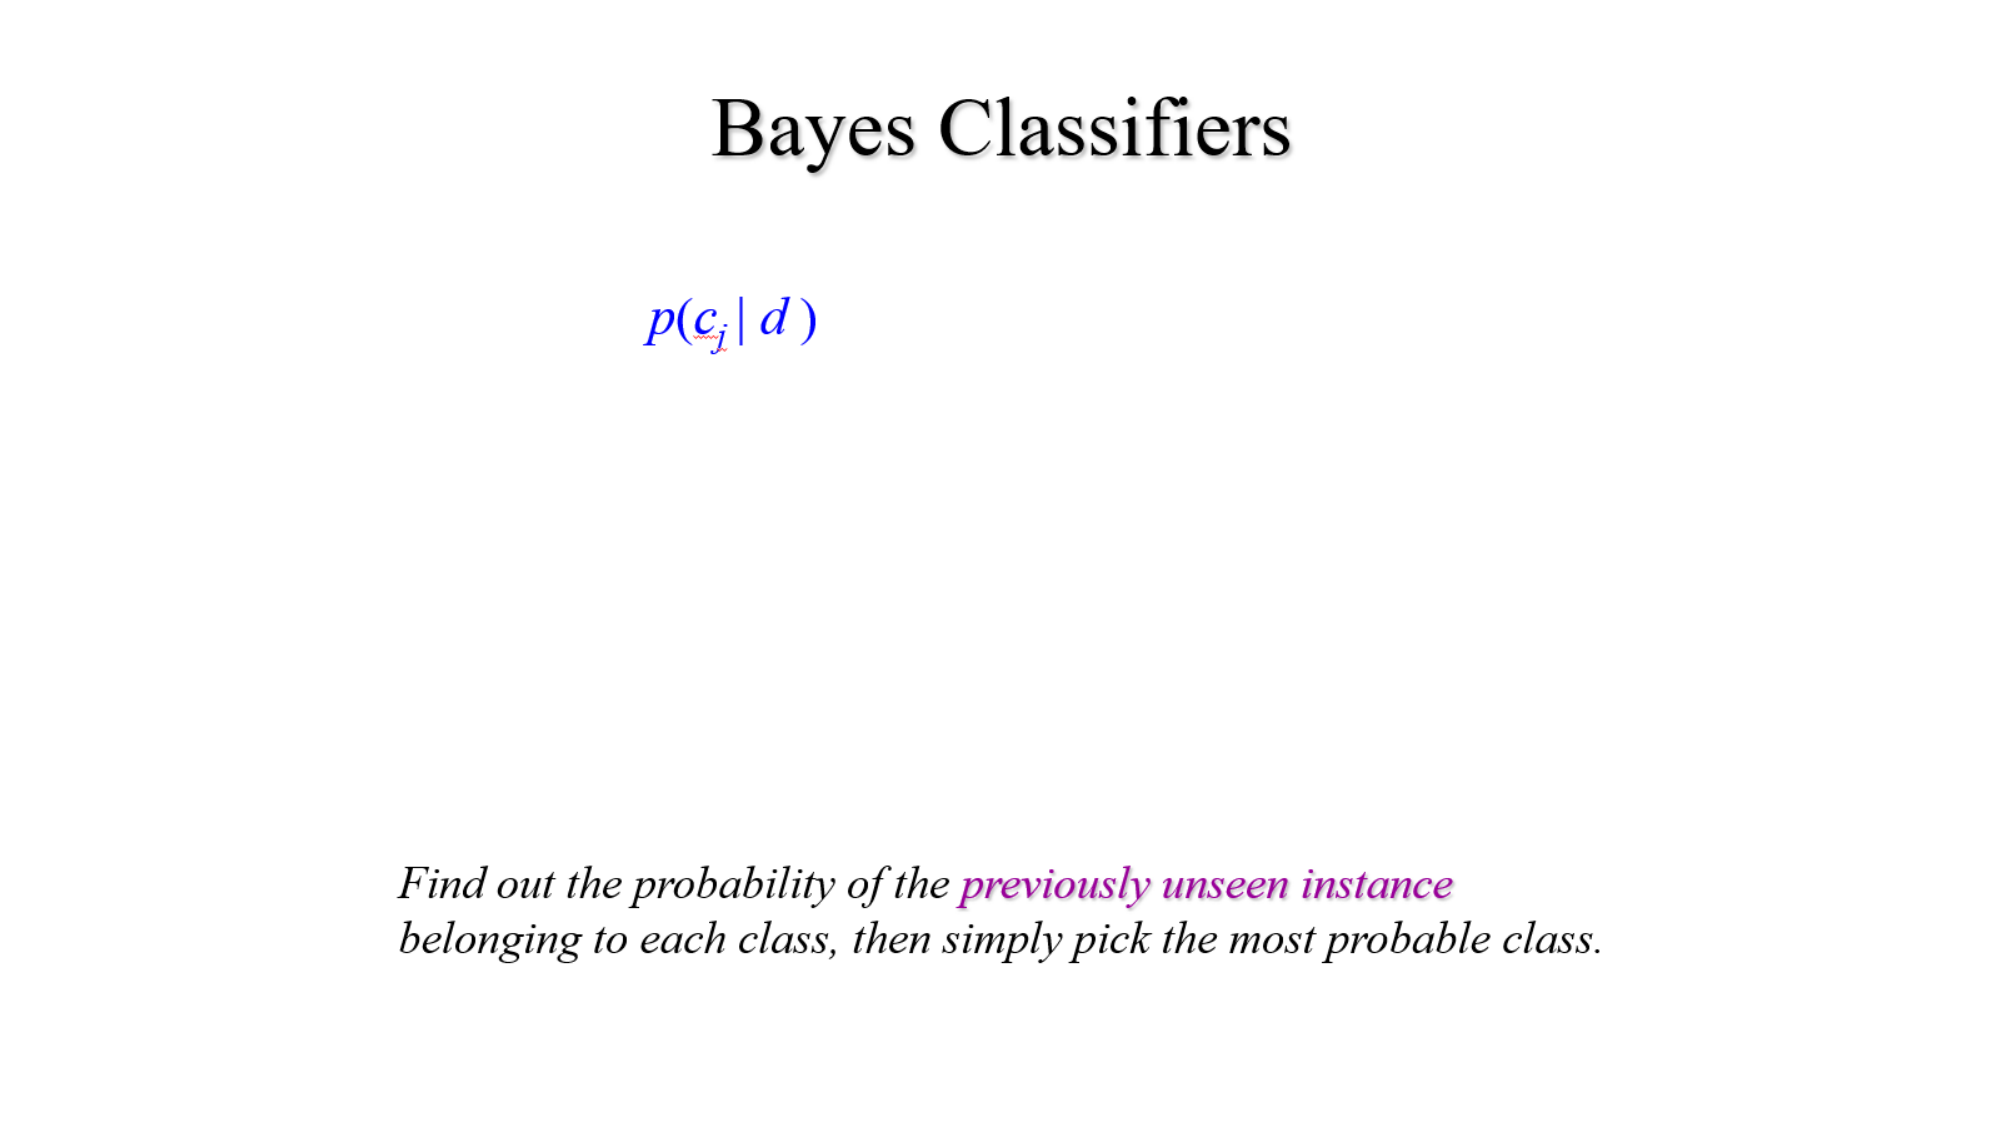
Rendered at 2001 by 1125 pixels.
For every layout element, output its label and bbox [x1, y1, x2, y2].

picture [327, 58, 1672, 1067]
